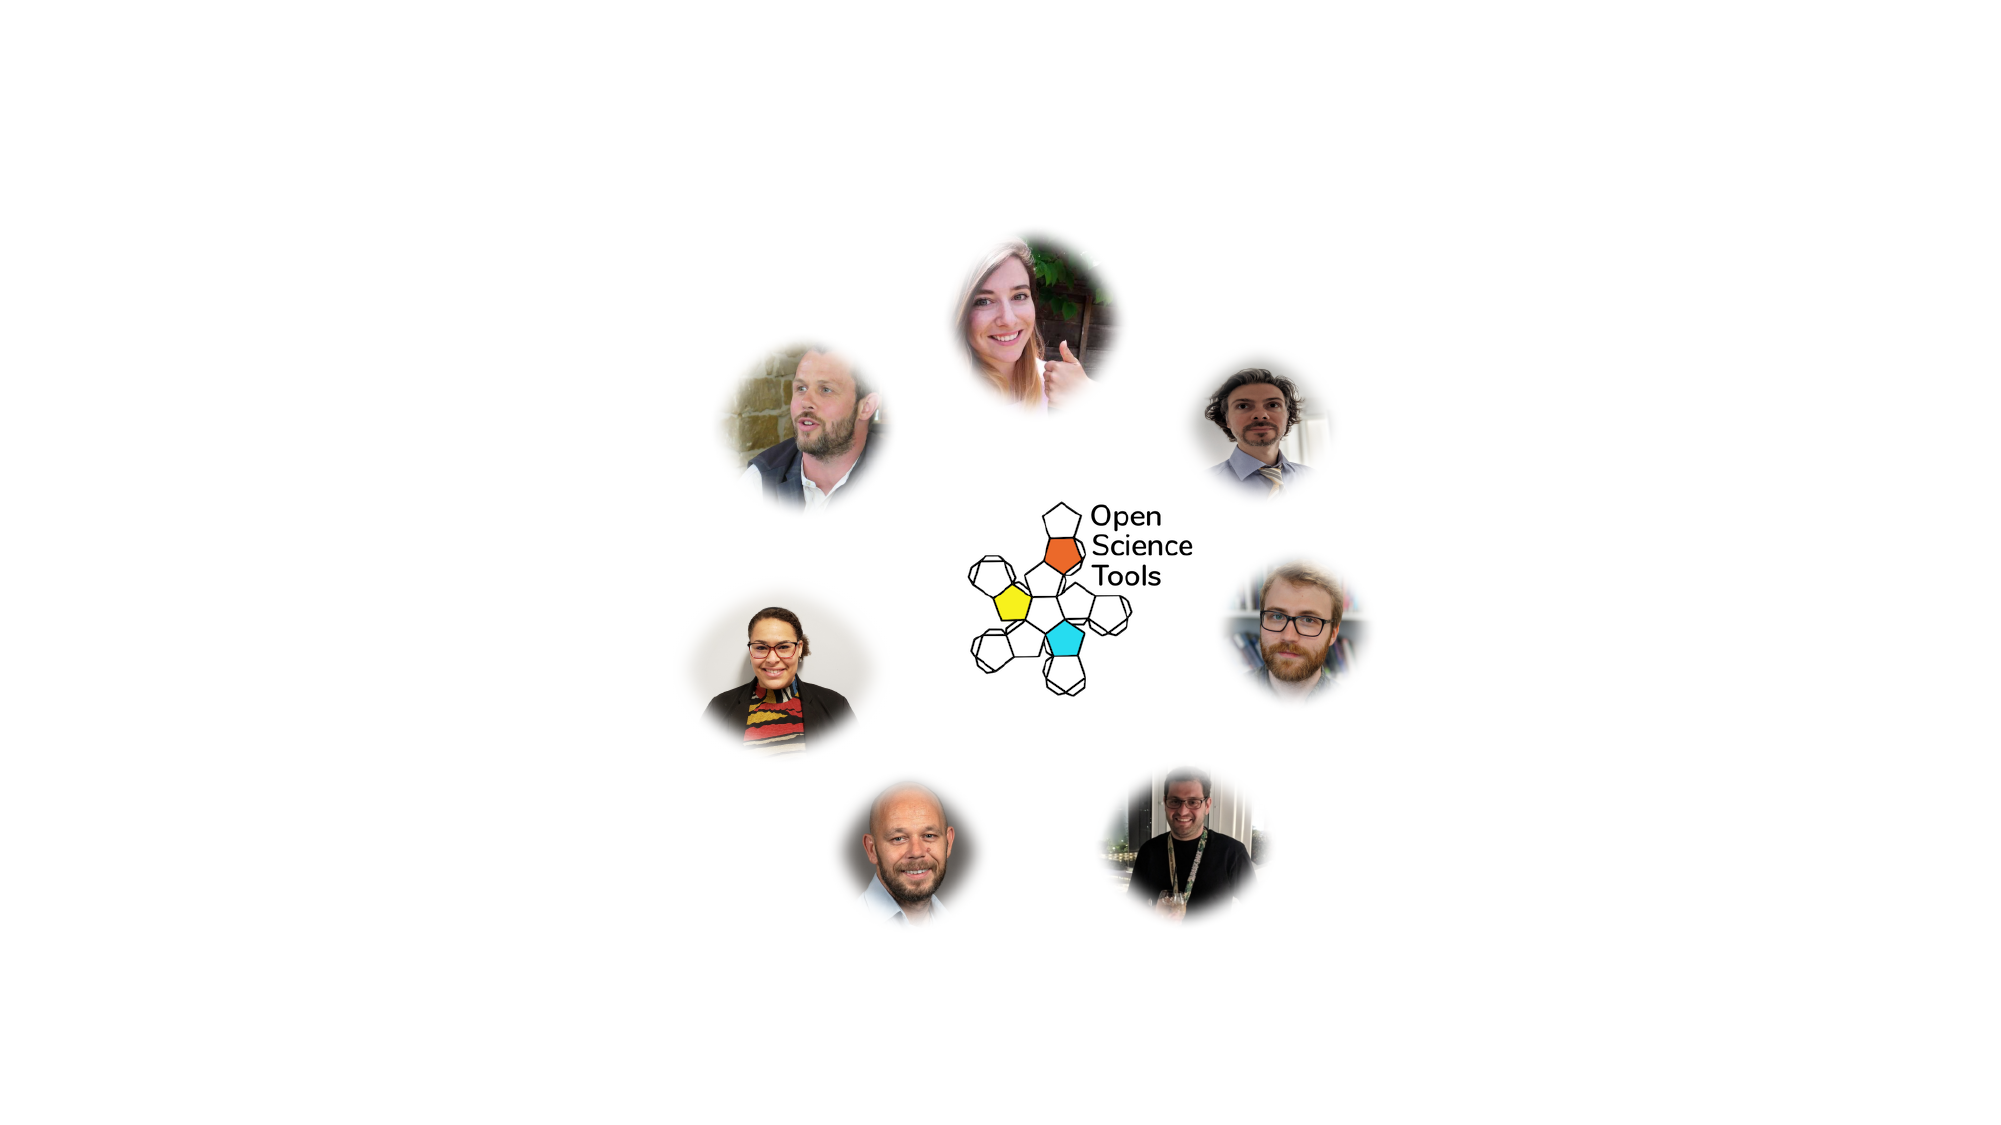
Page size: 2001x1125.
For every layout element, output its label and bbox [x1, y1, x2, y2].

text_box [669, 220, 1381, 937]
